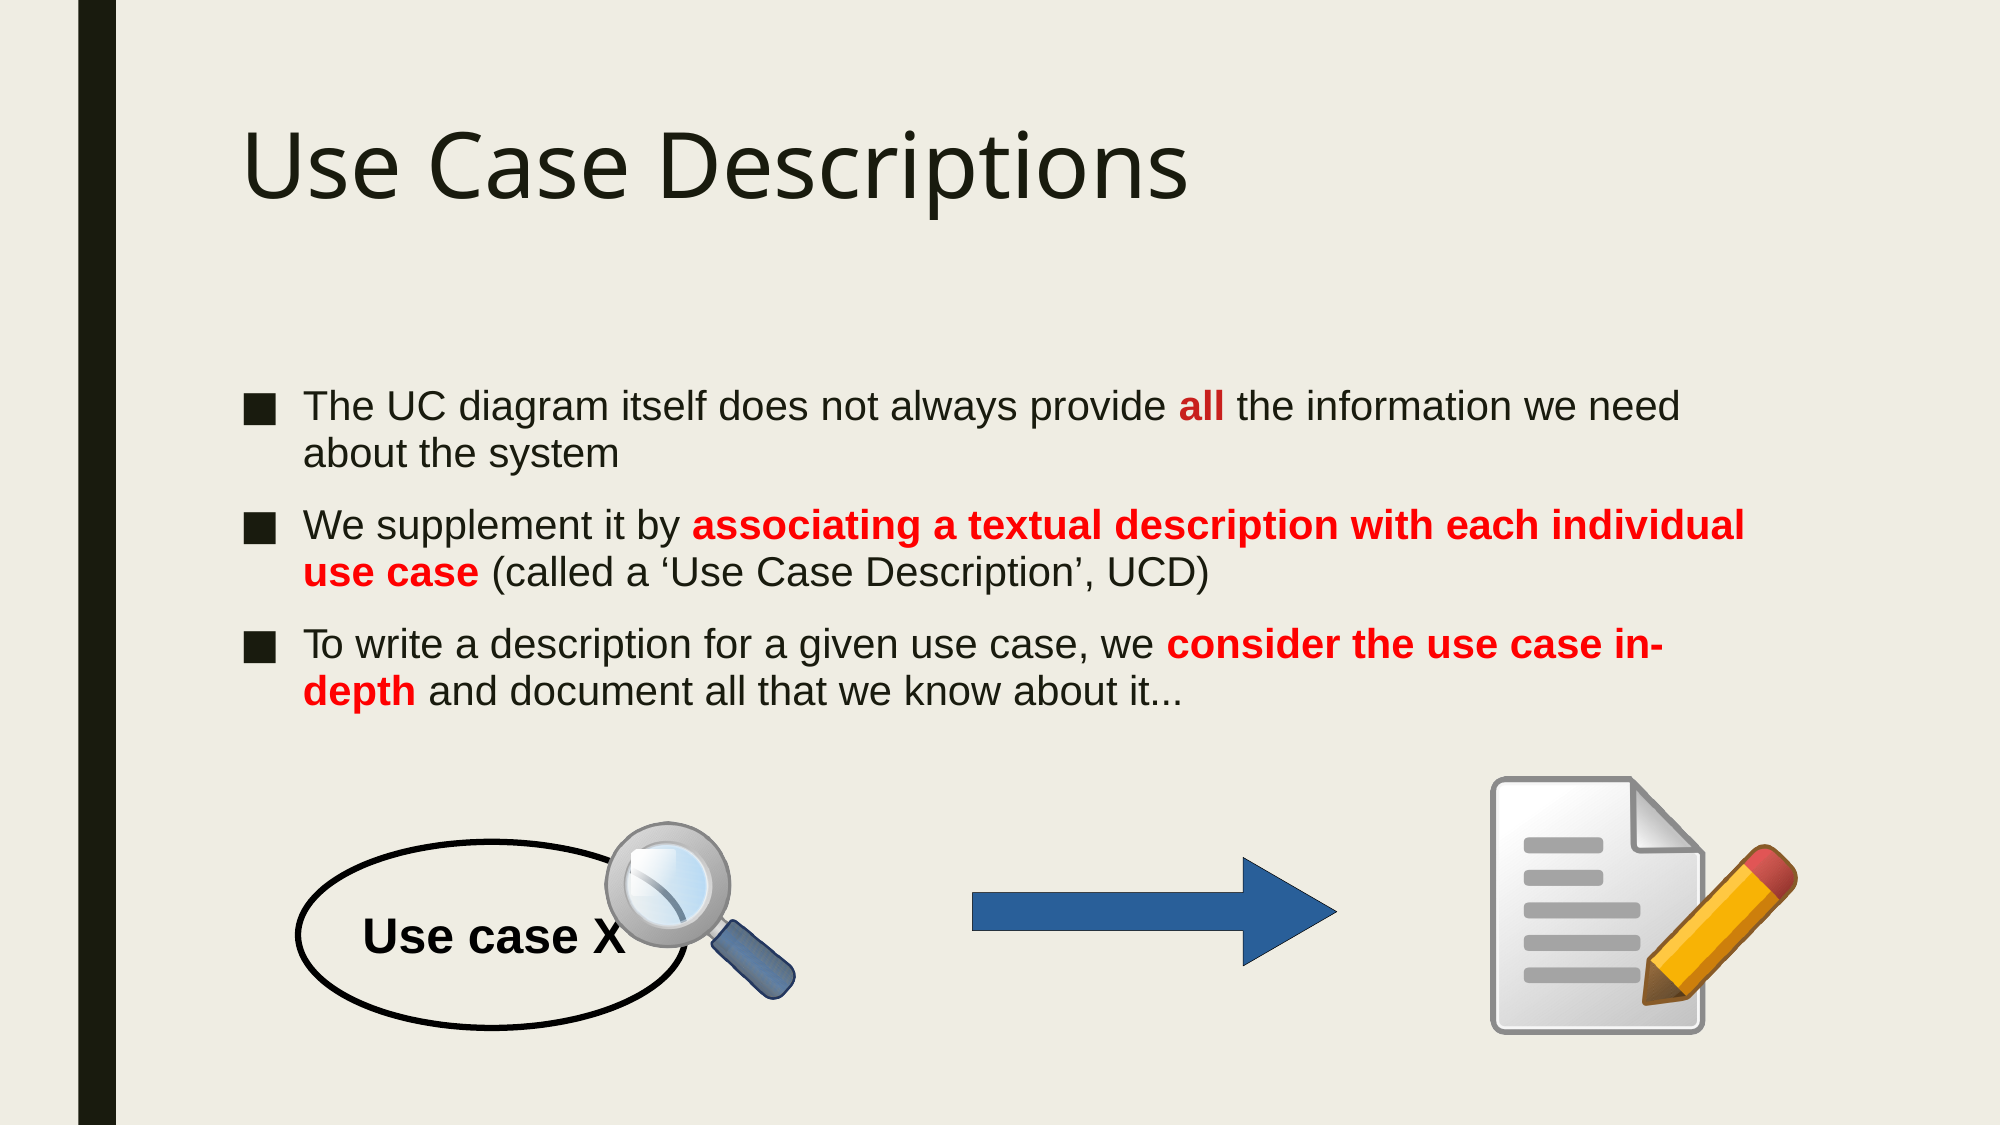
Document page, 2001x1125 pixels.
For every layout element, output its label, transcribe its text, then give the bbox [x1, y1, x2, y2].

title Use Case Descriptions [225, 112, 1800, 357]
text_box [297, 776, 1798, 1035]
list The UC diagram itself does not always provide all the information we need about the system We supplement it by associating a textual description with each individual use case (called a ‘Use Case Description’, UCD) To write a description for a given use case, we consider the use case in- depth and document all that we know about it... [225, 375, 1800, 963]
